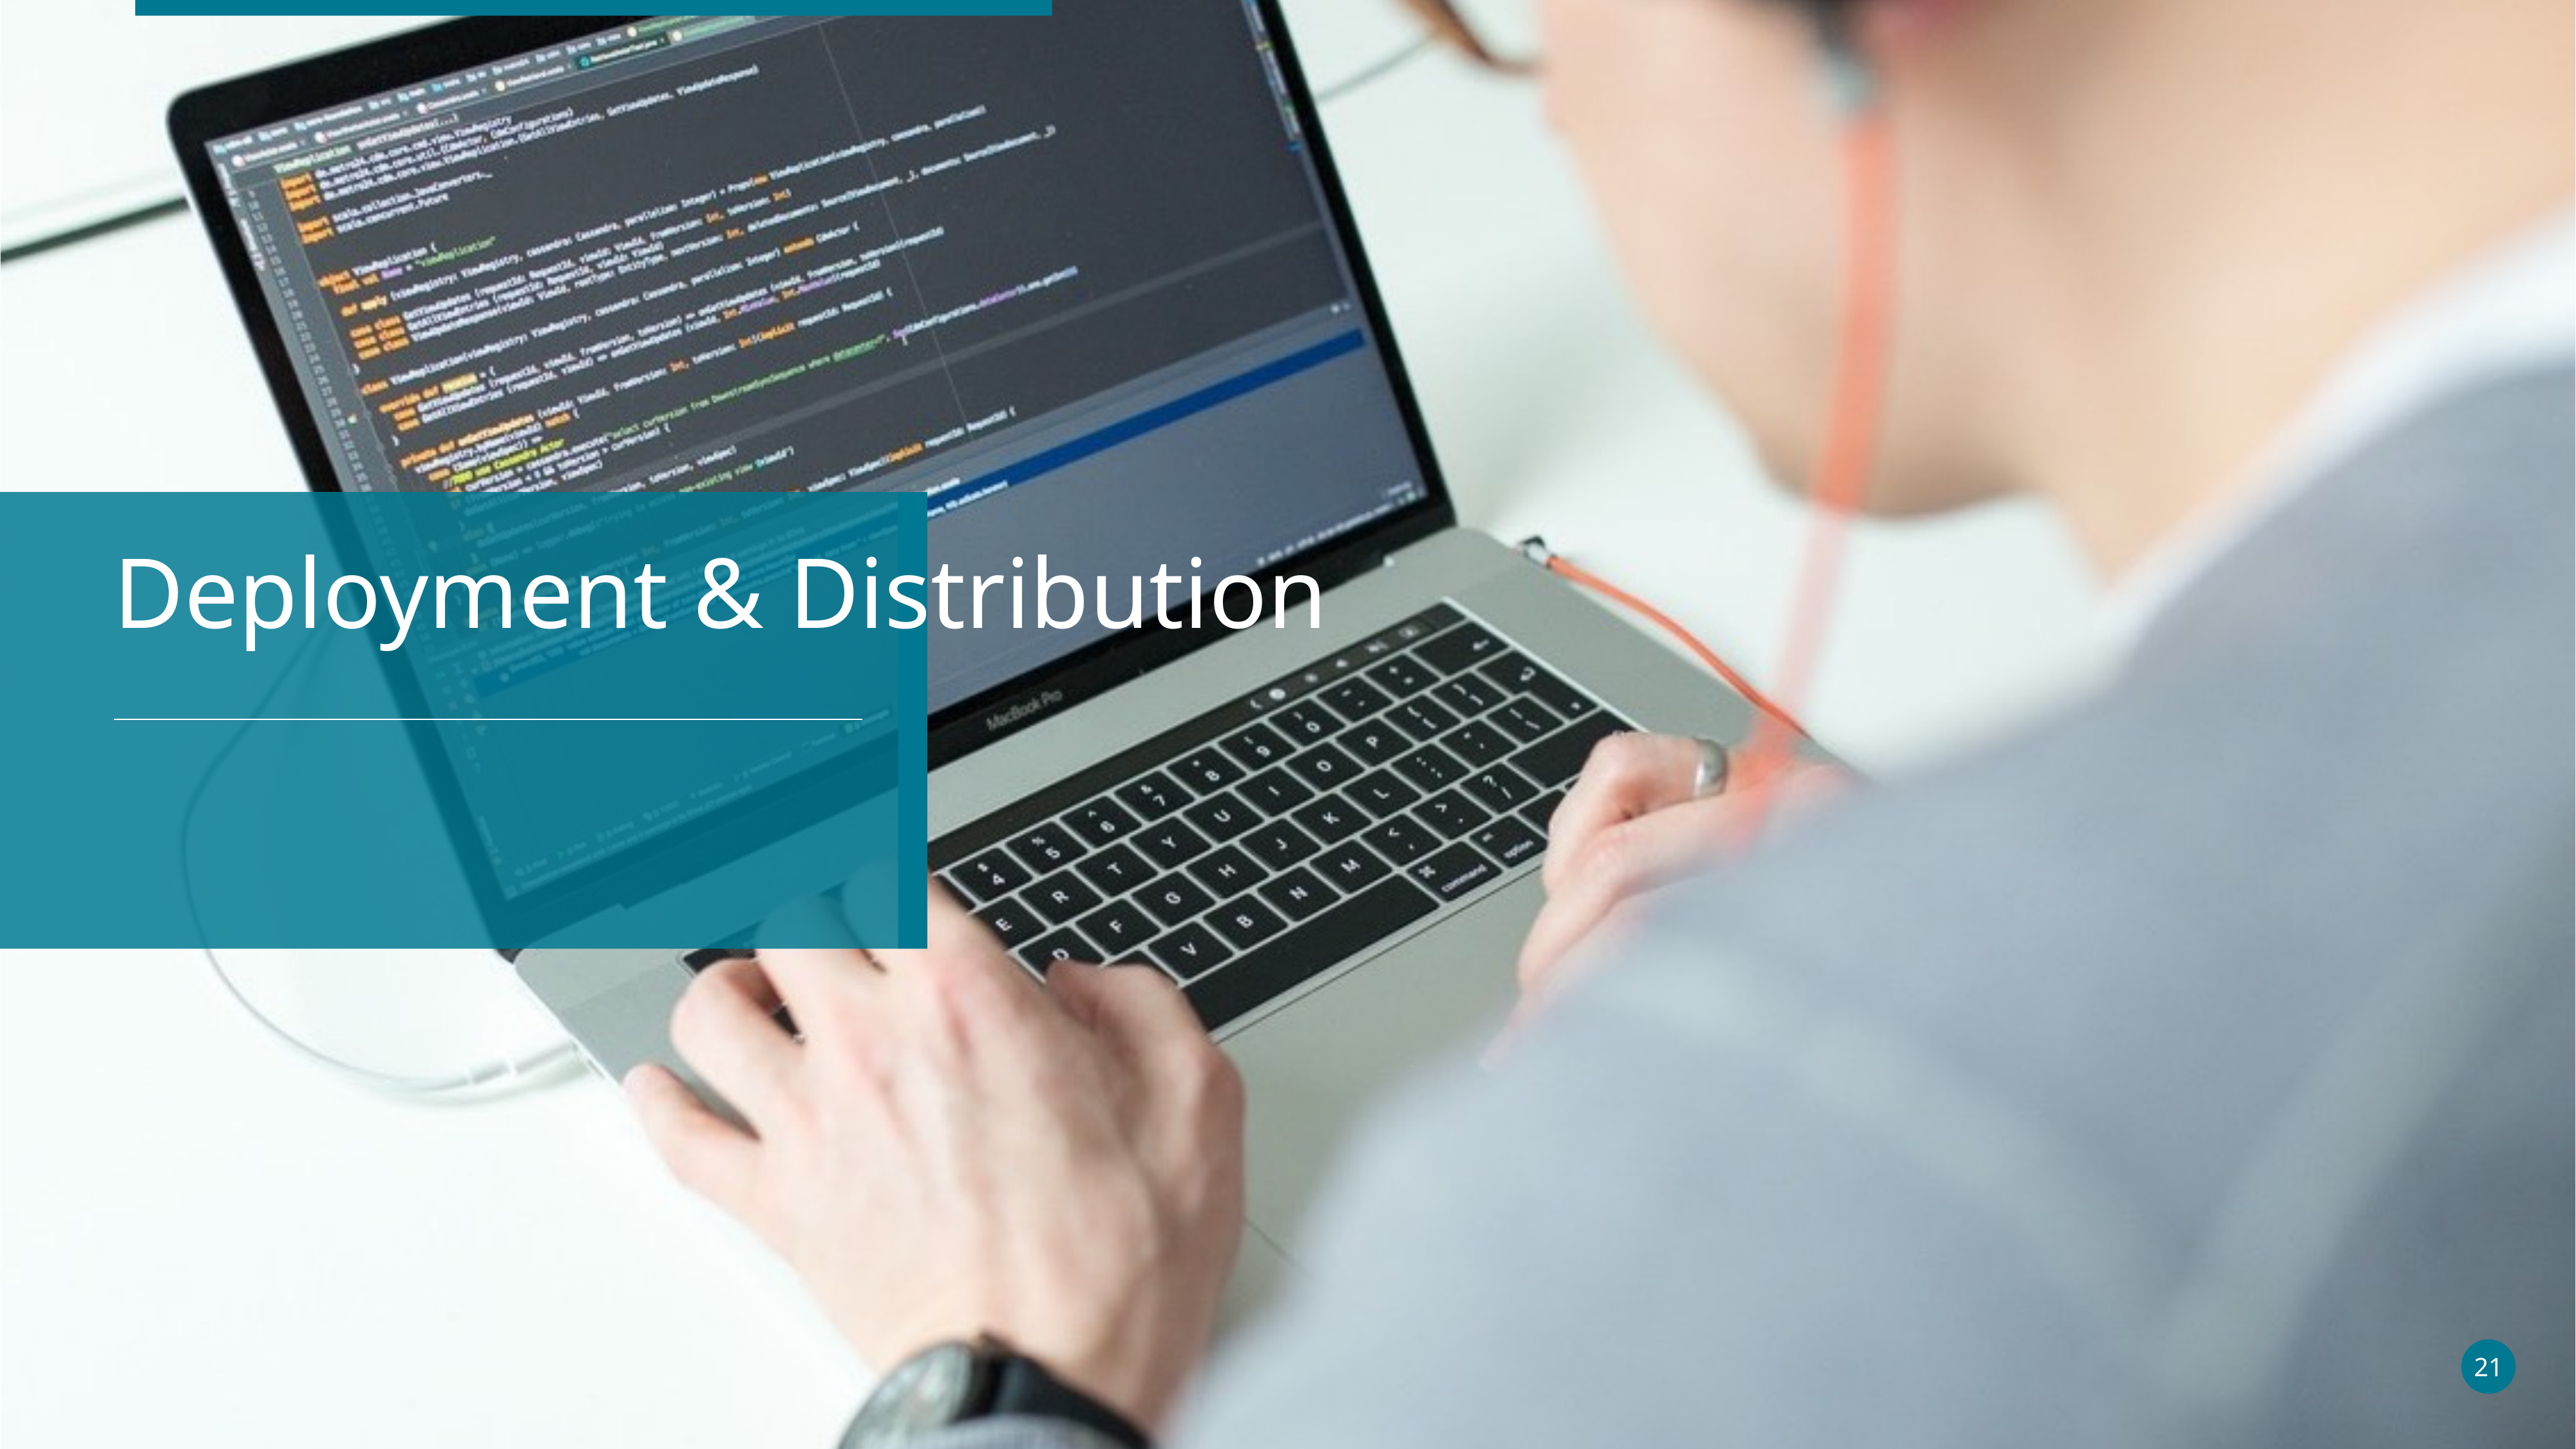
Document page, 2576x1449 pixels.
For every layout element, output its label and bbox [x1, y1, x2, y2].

picture [0, 0, 2576, 1449]
text_box [0, 491, 928, 949]
